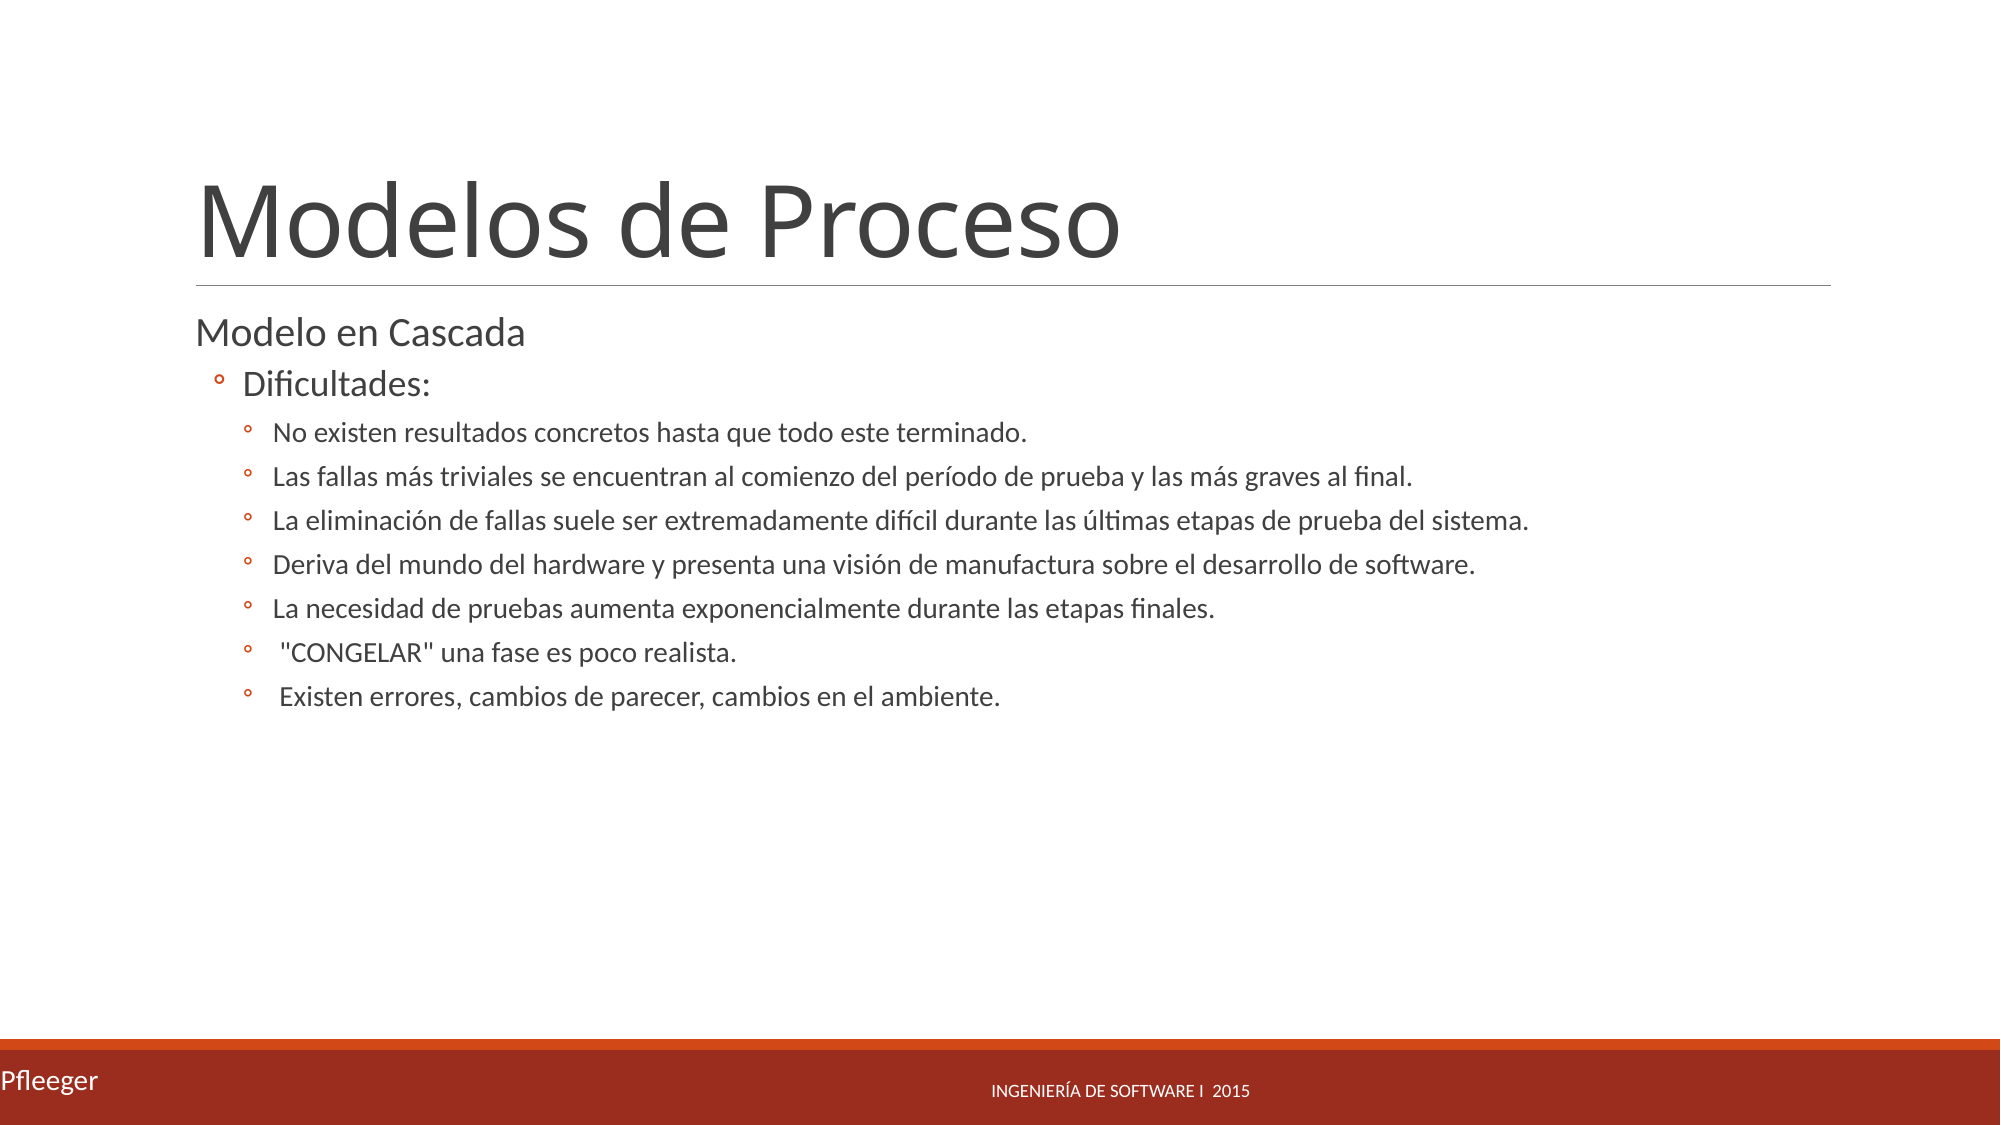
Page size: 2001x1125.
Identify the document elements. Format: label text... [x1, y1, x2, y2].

title Modelos de Proceso [180, 47, 1830, 285]
list Modelo en Cascada Dificultades: No existen resultados concretos hasta que todo este terminado. Las fallas más triviales se encuentran al comienzo del período de prueba y las más graves al final. La eliminación de fallas suele ser extremadamente difícil durante las últimas etapas de prueba del sistema. Deriva del mundo del hardware y presenta una visión de manufactura sobre el desarrollo de software. La necesidad de pruebas aumenta exponencialmente durante las etapas finales. "CONGELAR" una fase es poco realista. Existen errores, cambios de parecer, cambios en el ambiente. [179, 302, 1830, 963]
footer Ingeniería de Software I 2015 [695, 1059, 1547, 1120]
list Pfleeger [0, 1058, 689, 1117]
